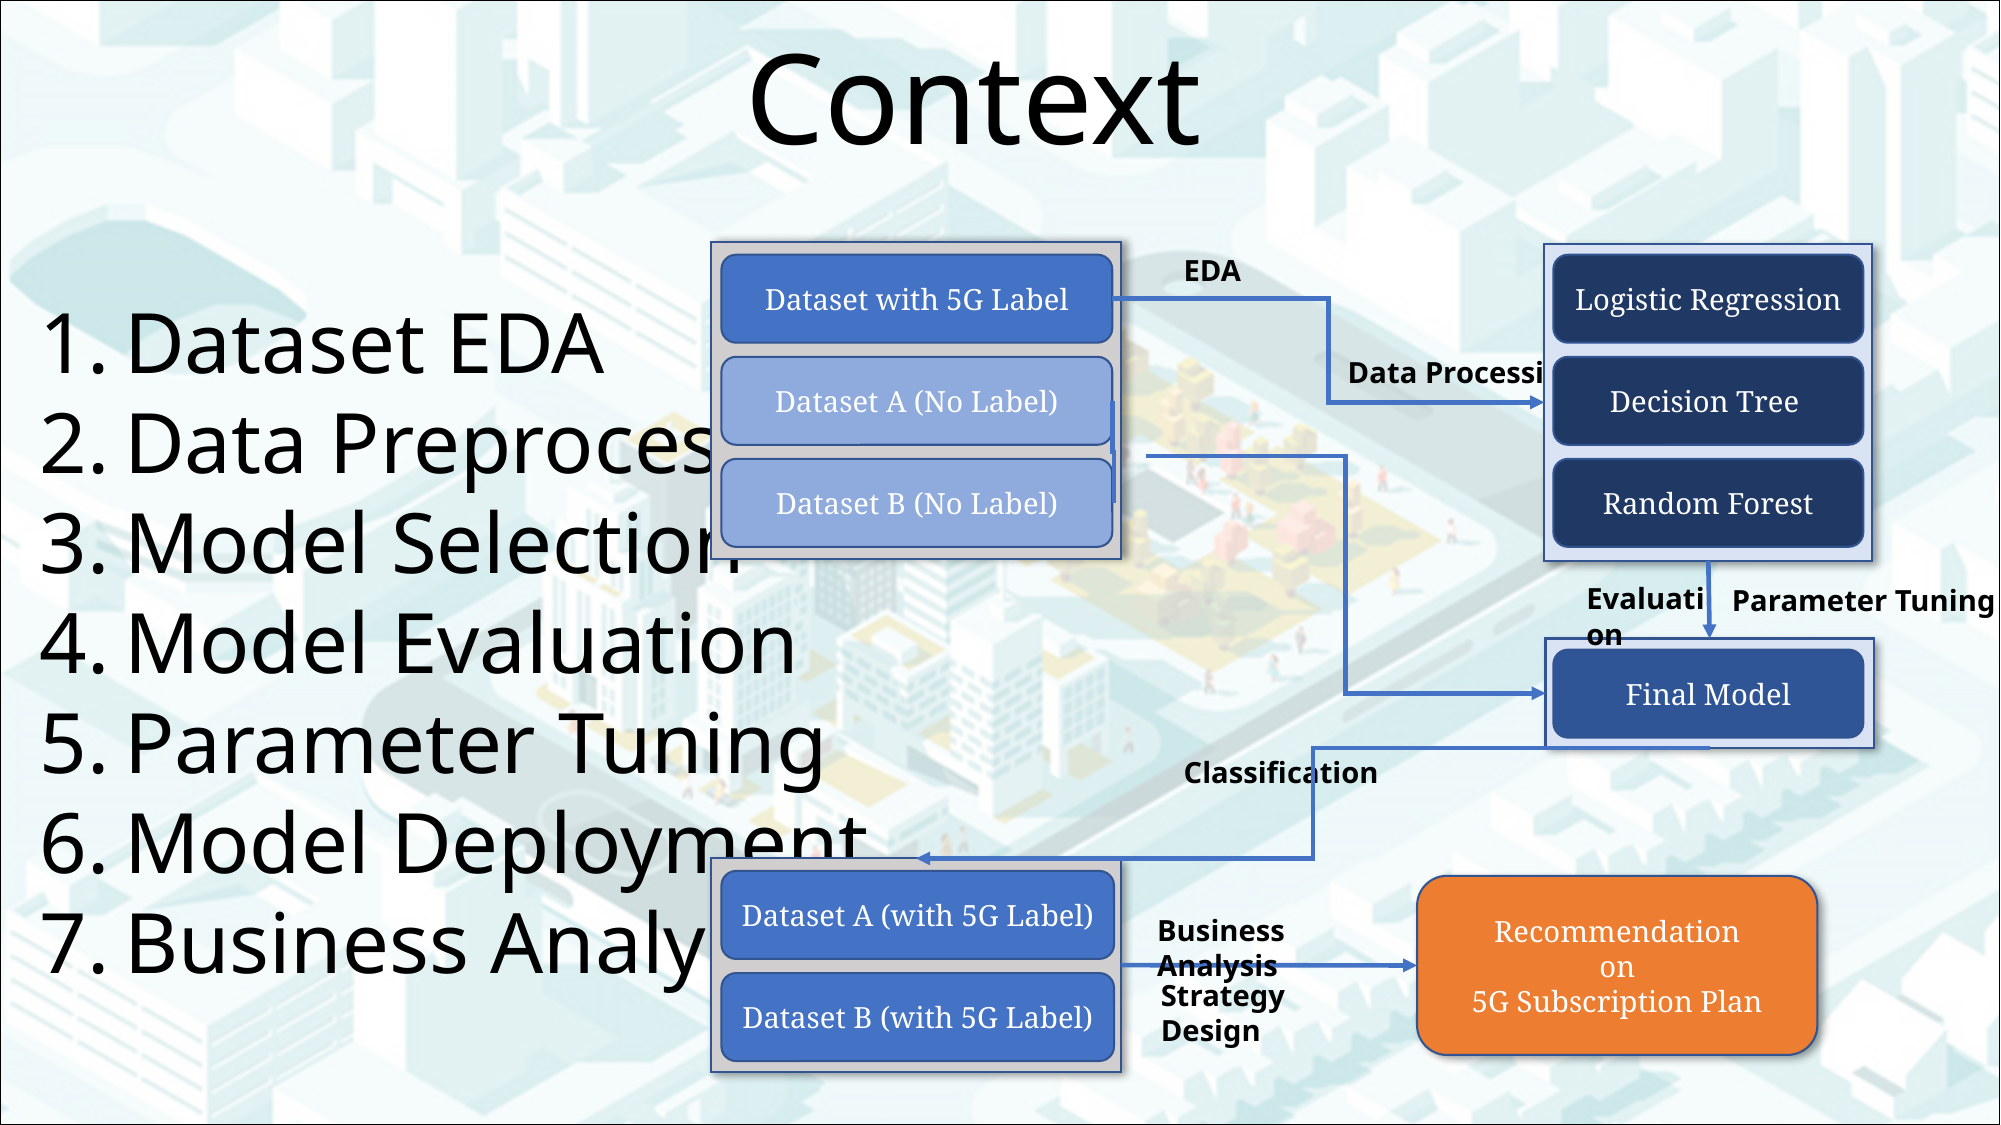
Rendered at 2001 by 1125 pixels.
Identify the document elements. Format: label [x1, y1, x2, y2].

text_box [710, 242, 2000, 1072]
picture [0, 0, 2000, 1125]
